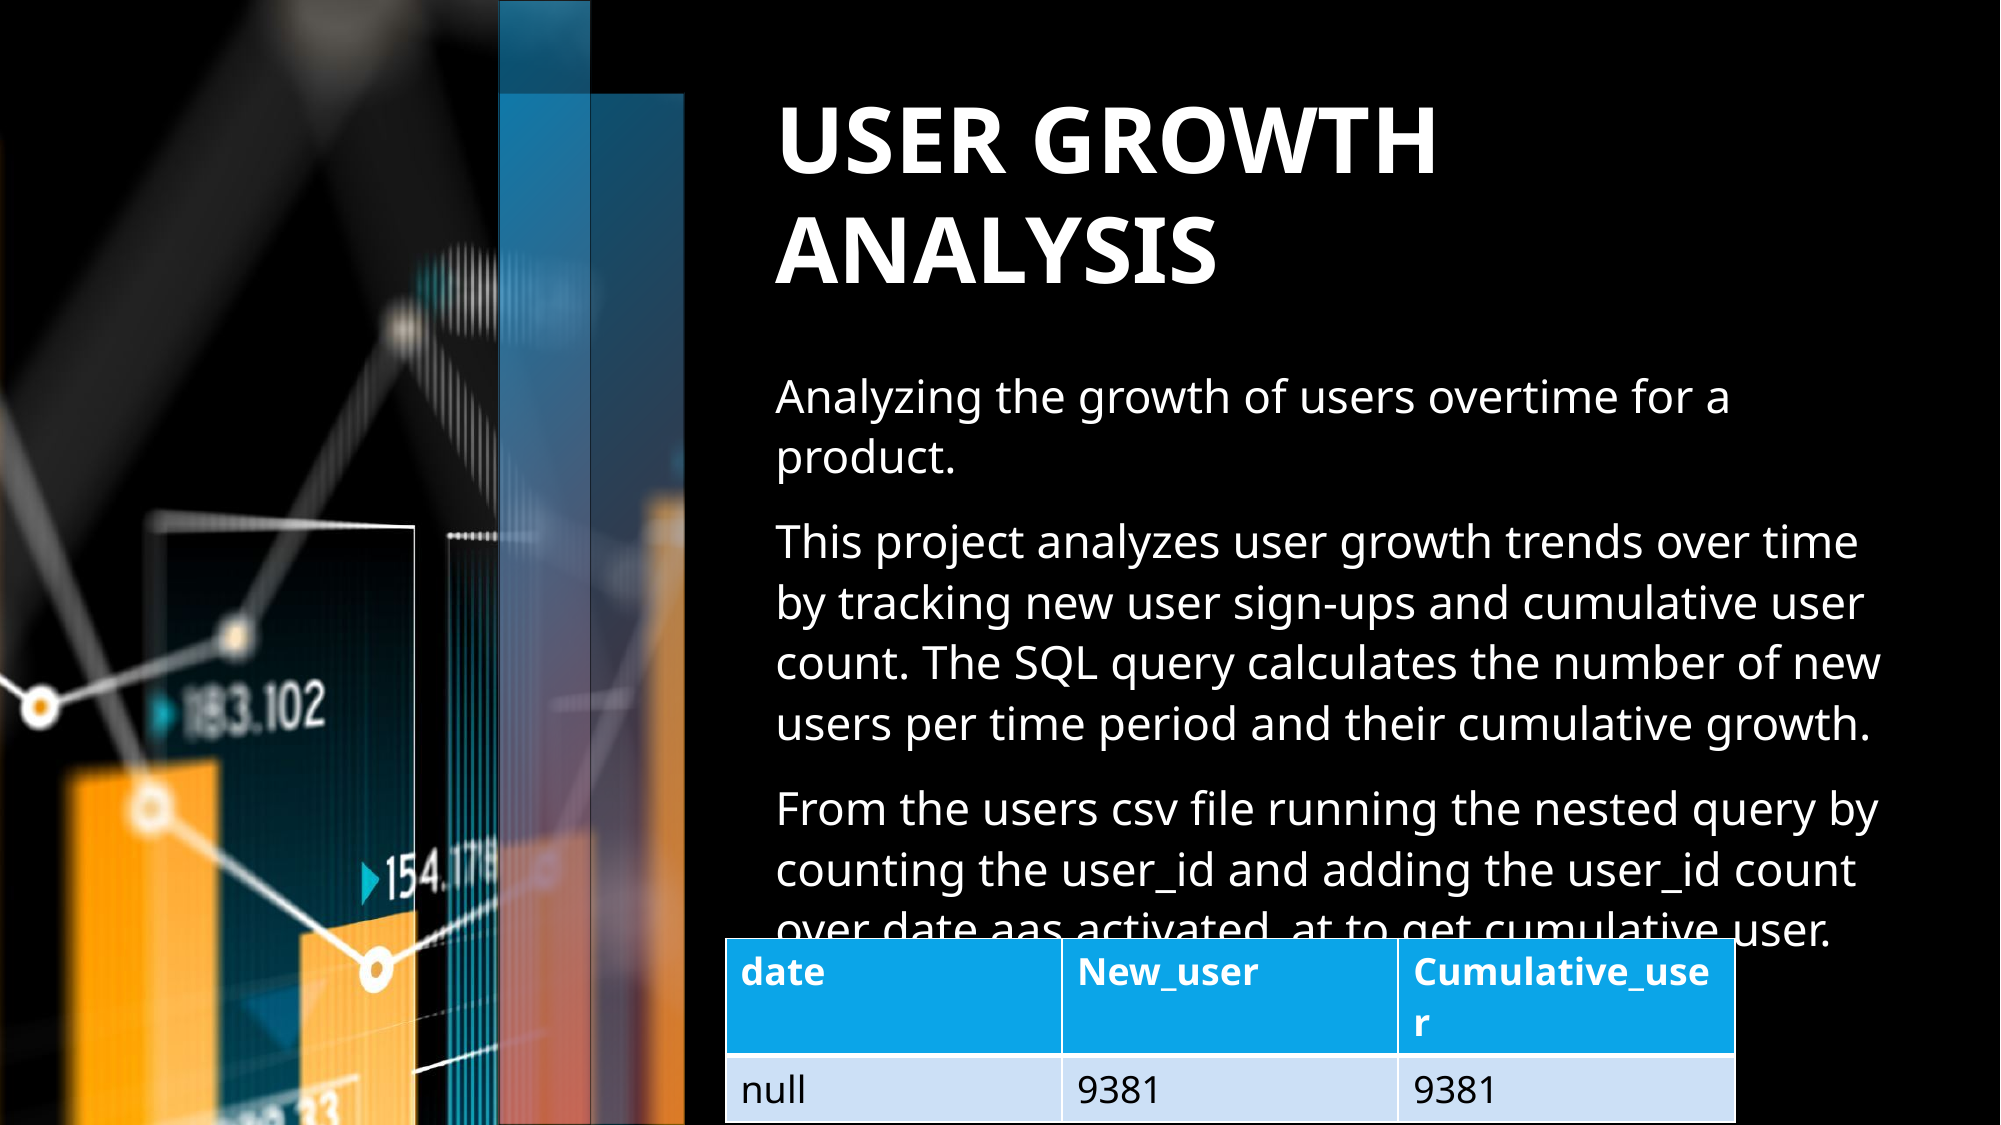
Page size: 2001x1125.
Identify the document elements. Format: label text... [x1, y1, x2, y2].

title USER GROWTH ANALYSIS [760, 74, 1908, 329]
text_box [685, 0, 2000, 1125]
table_cell 9381 [1063, 1058, 1397, 1121]
table_cell null [727, 1058, 1061, 1121]
picture [0, 0, 685, 1125]
picture [457, 1068, 461, 1125]
table_header Cumulative_user [1399, 939, 1734, 1053]
list Analyzing the growth of users overtime for a product. This project analyzes user growth trends over time by tracking new user sign-ups and cumulative user count. The SQL query calculates the number of new users per time period and their cumulative growth. From the users csv file running the nested query by counting the user_id and adding the user_id count over date aas activated_at to get cumulative user. [760, 354, 1908, 999]
table_header date [727, 939, 1061, 1053]
table_cell 9381 [1399, 1058, 1734, 1121]
table_header New_user [1063, 939, 1397, 1053]
